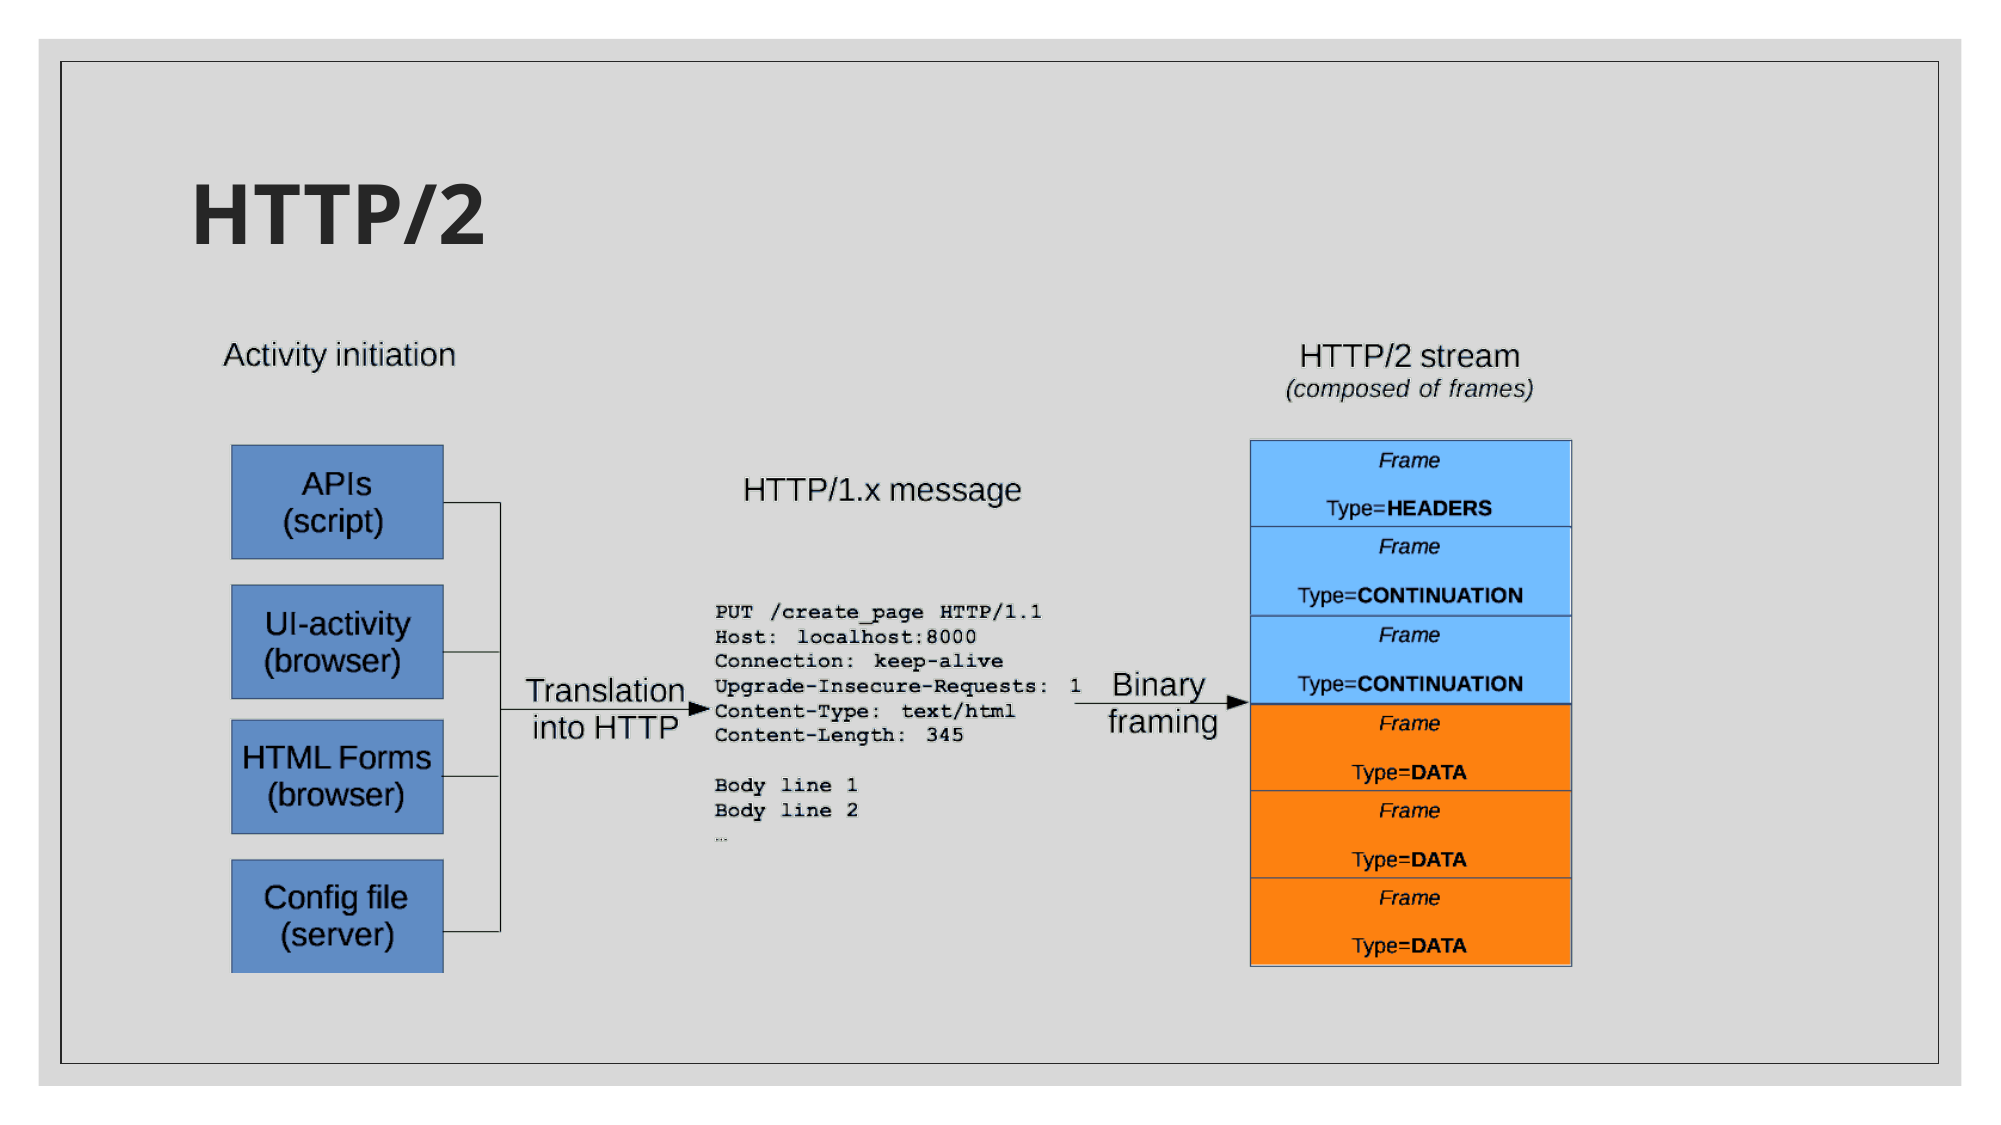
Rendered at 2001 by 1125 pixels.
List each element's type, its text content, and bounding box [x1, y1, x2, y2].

title HTTP/2 [174, 105, 1825, 331]
picture [174, 330, 1576, 973]
